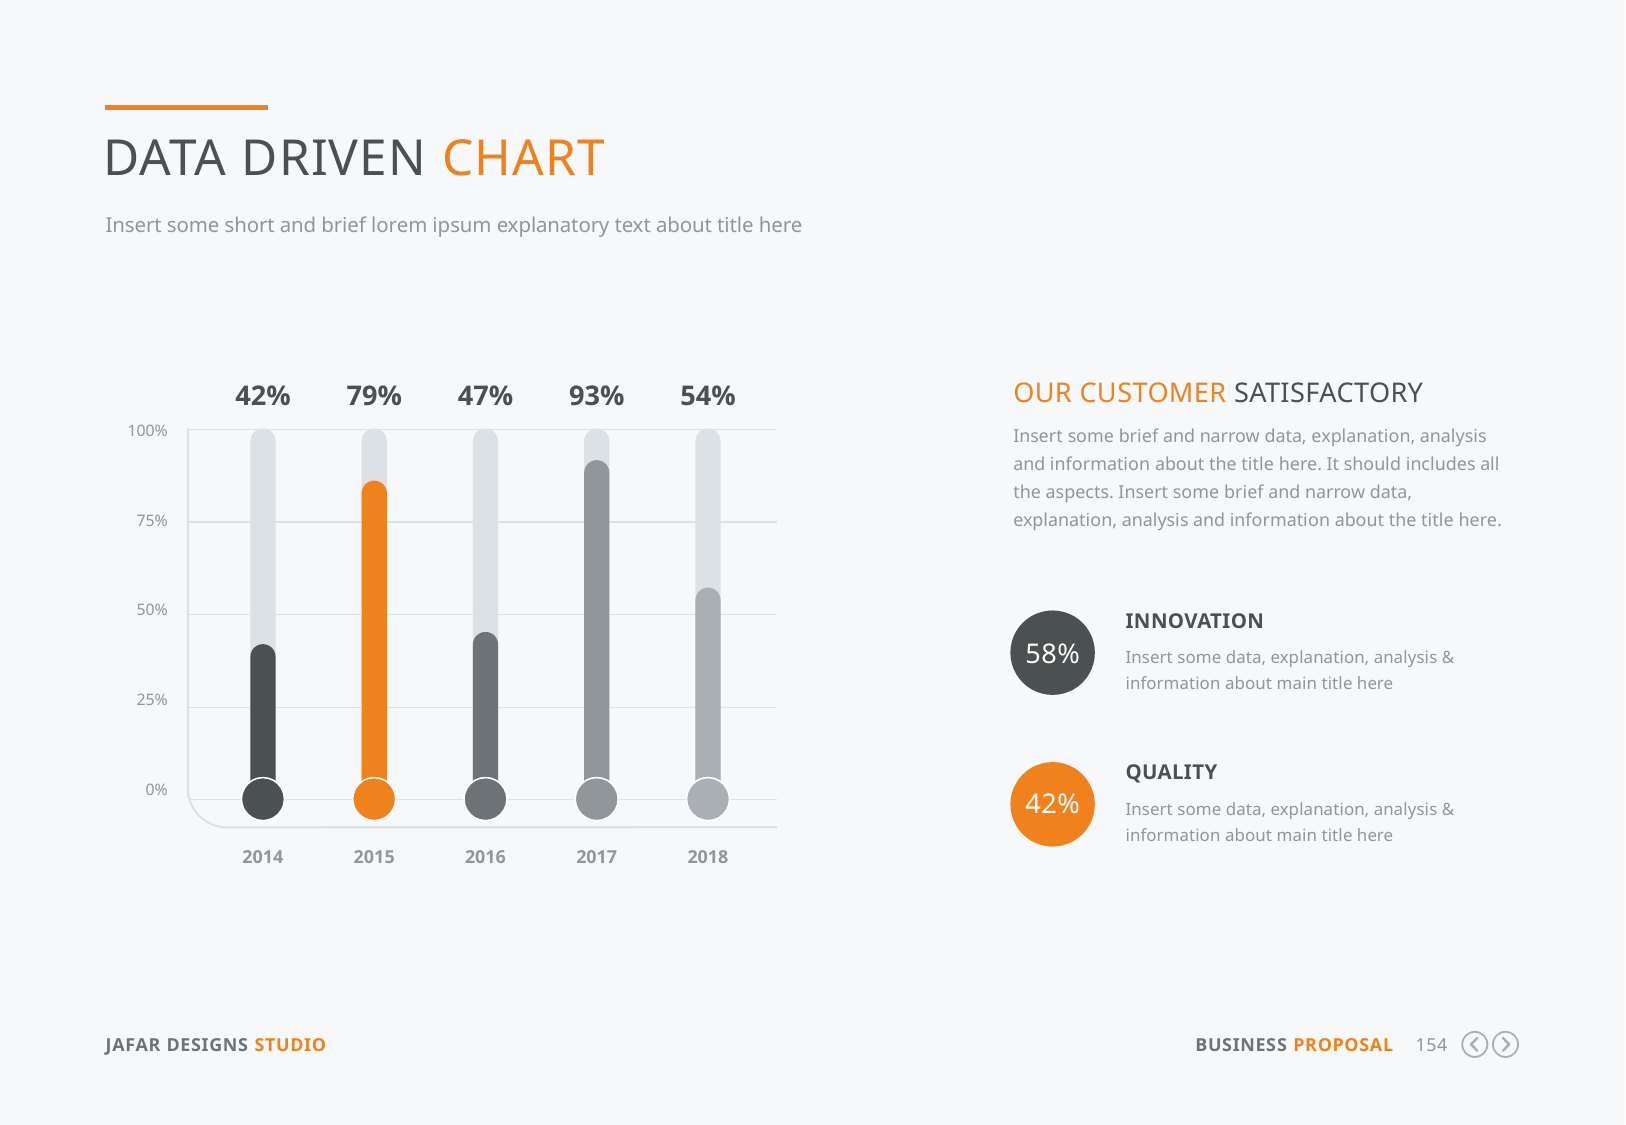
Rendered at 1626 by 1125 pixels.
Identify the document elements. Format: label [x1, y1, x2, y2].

text_box [657, 840, 759, 867]
text_box [323, 378, 426, 412]
text_box [122, 420, 778, 828]
text_box [1125, 759, 1518, 846]
text_box [323, 840, 426, 867]
text_box [1125, 607, 1518, 694]
text_box [212, 378, 314, 412]
text_box [545, 840, 648, 867]
list [105, 209, 1519, 241]
text_box [434, 378, 537, 412]
text_box [434, 840, 537, 867]
text_box [212, 840, 314, 867]
text_box [545, 378, 648, 412]
text_box [1010, 762, 1095, 847]
text_box [657, 378, 759, 412]
text_box [1010, 610, 1095, 695]
text_box [1013, 375, 1518, 532]
list [103, 125, 1518, 188]
